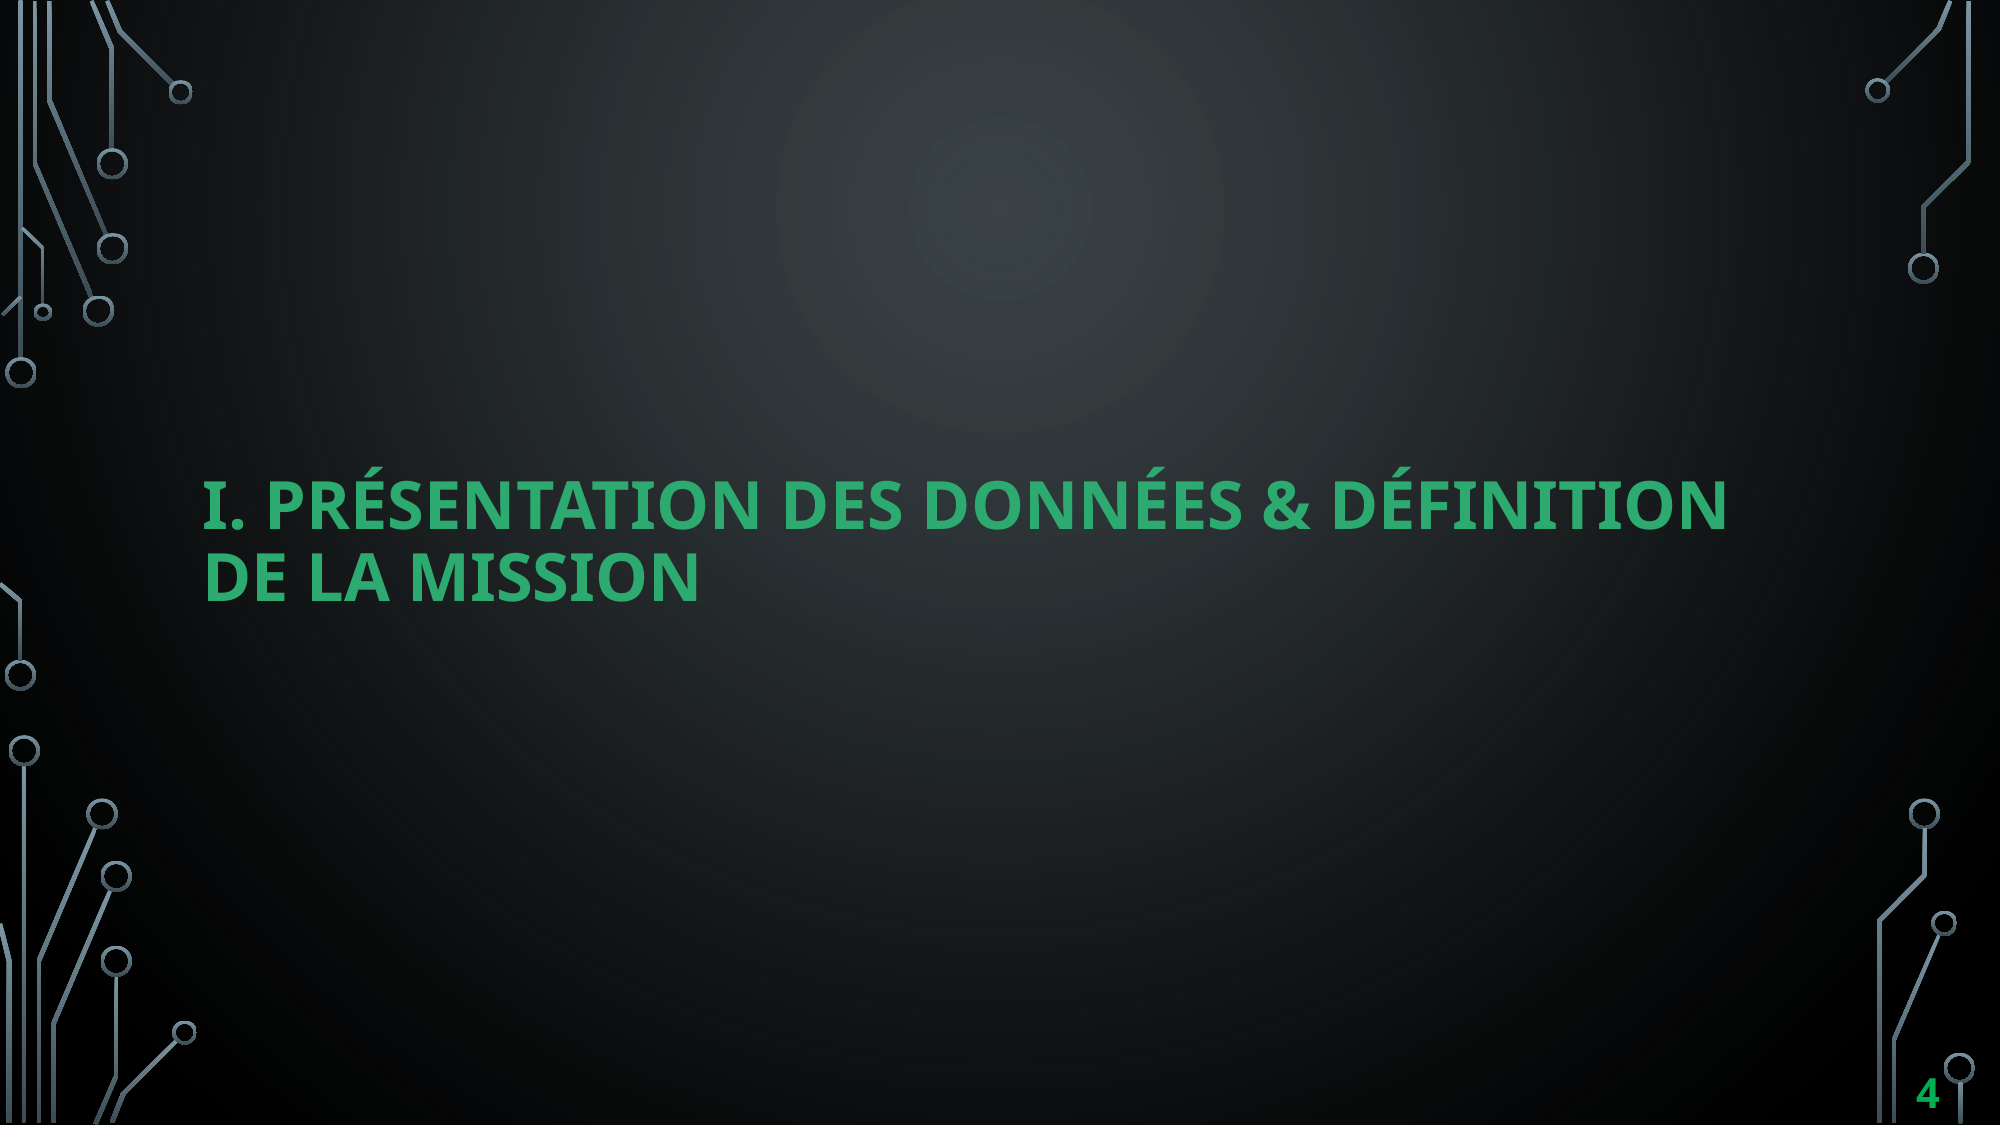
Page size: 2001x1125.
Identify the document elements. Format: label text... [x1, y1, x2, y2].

title I. Présentation des données & définition de la mission [187, 101, 1813, 1077]
slide_number 4 [1828, 1065, 1955, 1125]
